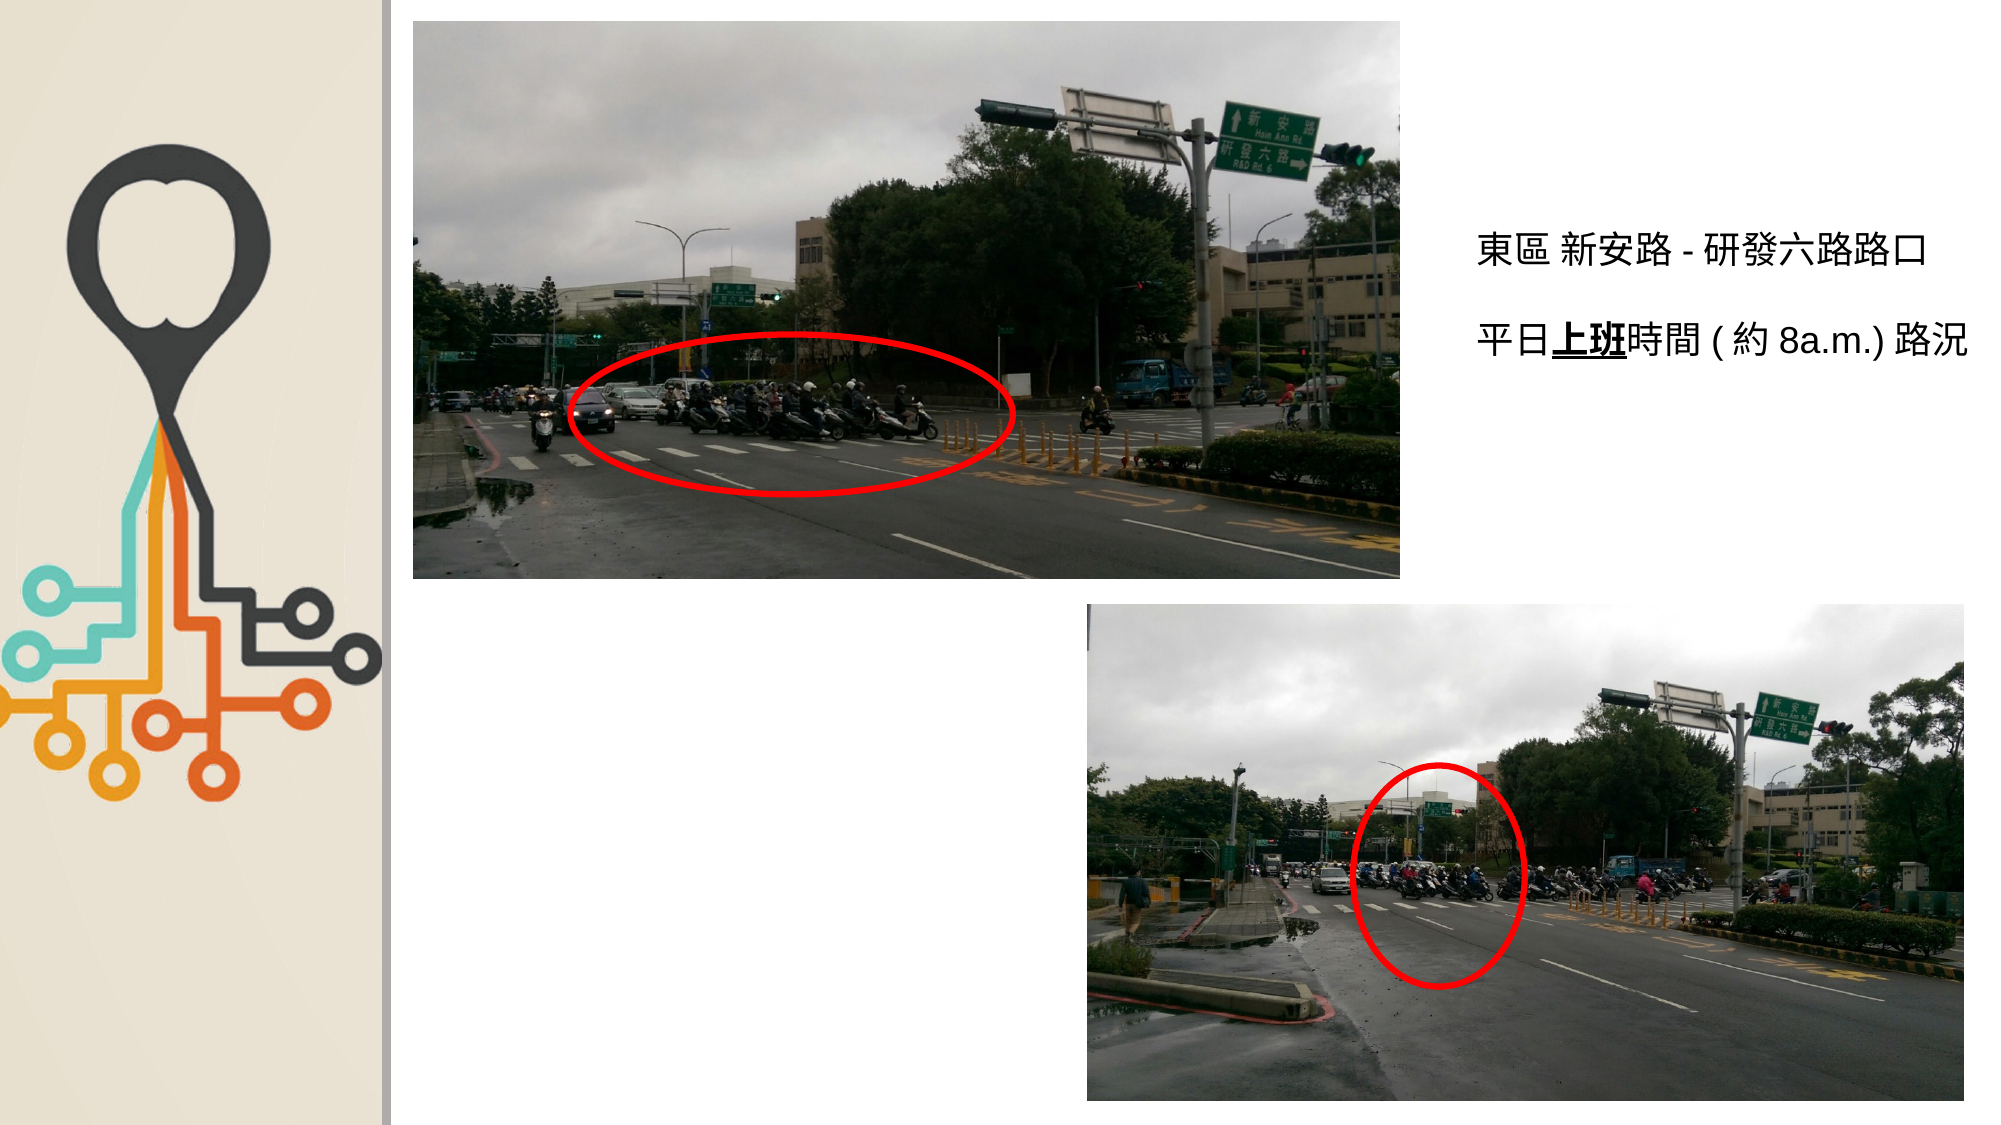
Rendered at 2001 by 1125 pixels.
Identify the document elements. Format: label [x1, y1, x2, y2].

text_box [413, 21, 1400, 579]
text_box [0, 0, 2000, 1125]
picture [1087, 604, 1964, 1101]
